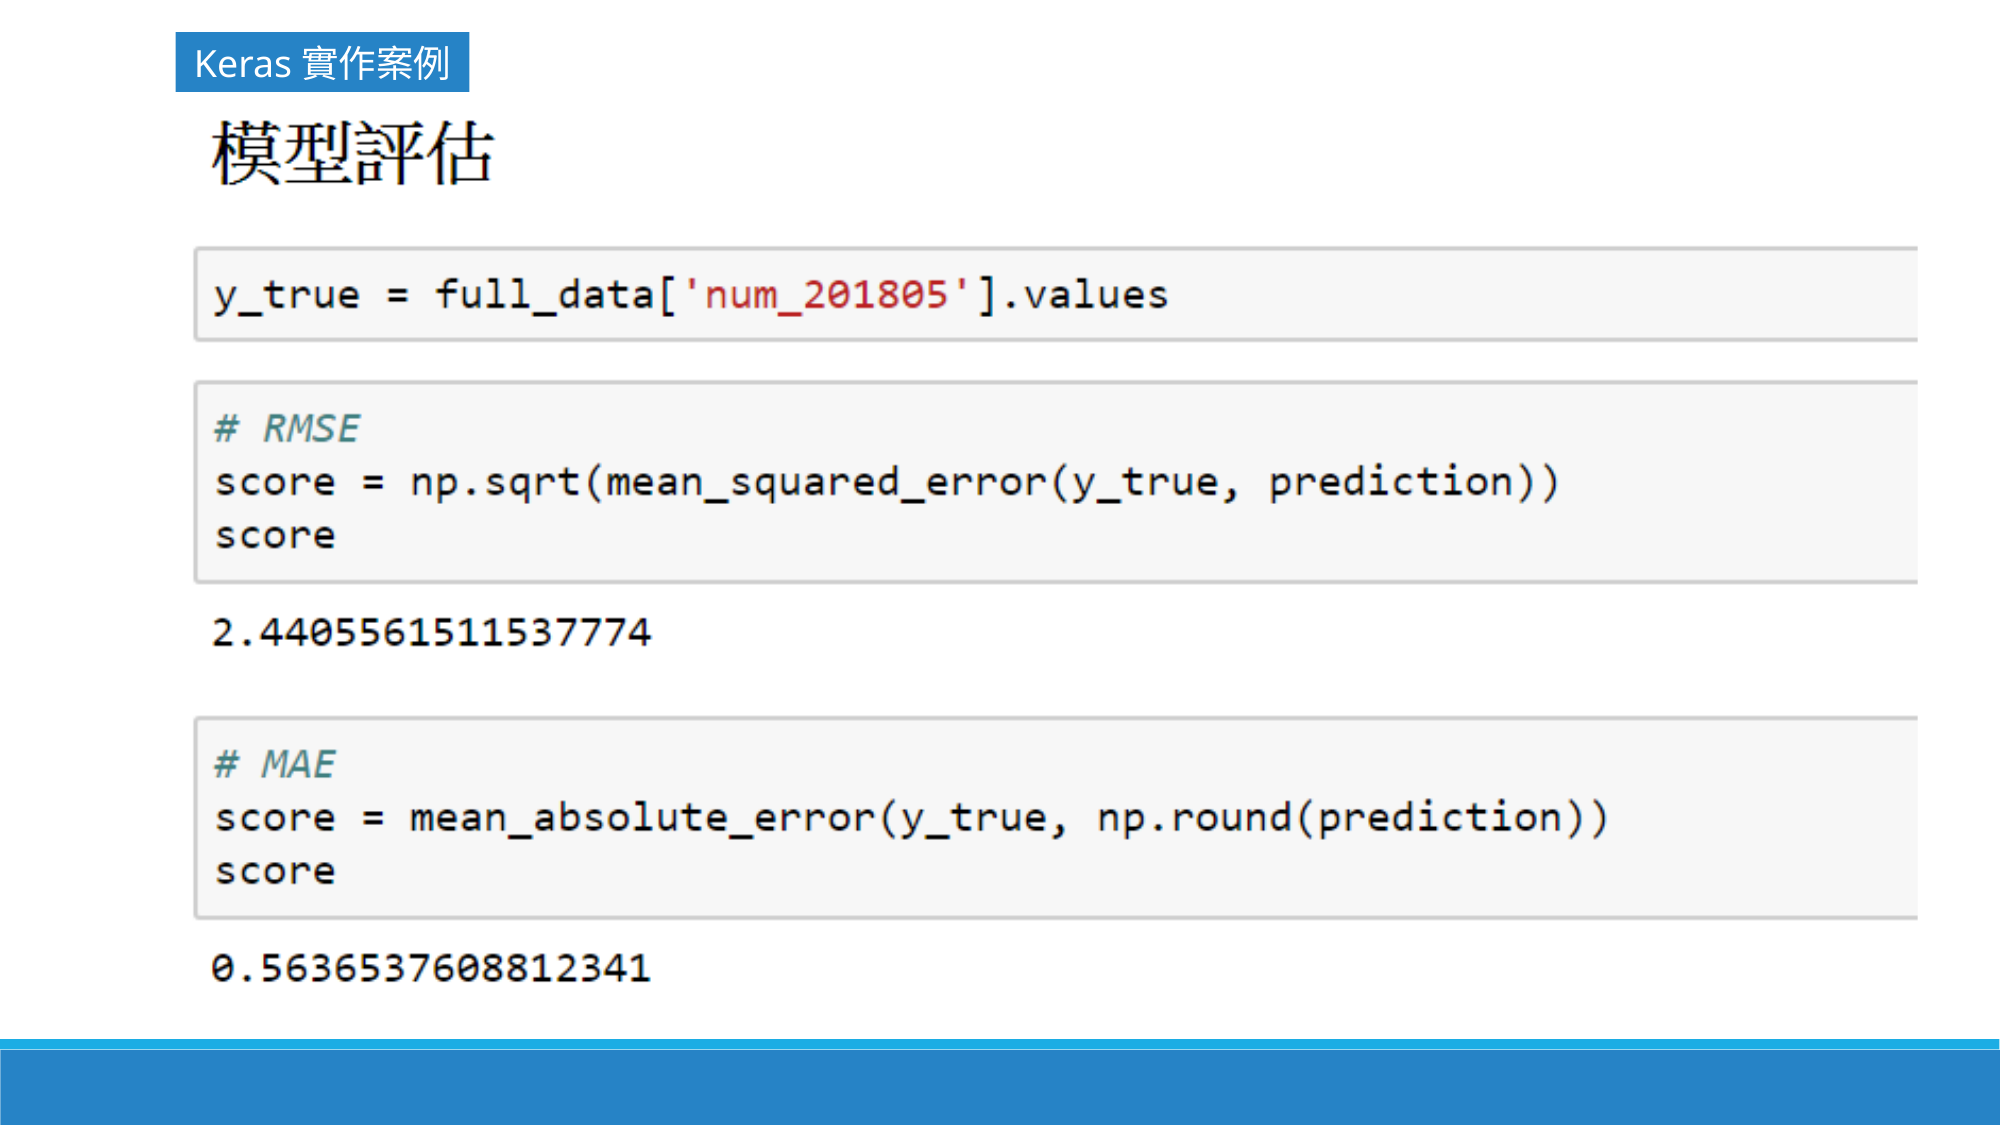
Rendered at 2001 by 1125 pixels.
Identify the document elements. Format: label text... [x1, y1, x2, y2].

picture [175, 112, 1918, 1024]
text_box Keras實作案例 [175, 32, 470, 92]
